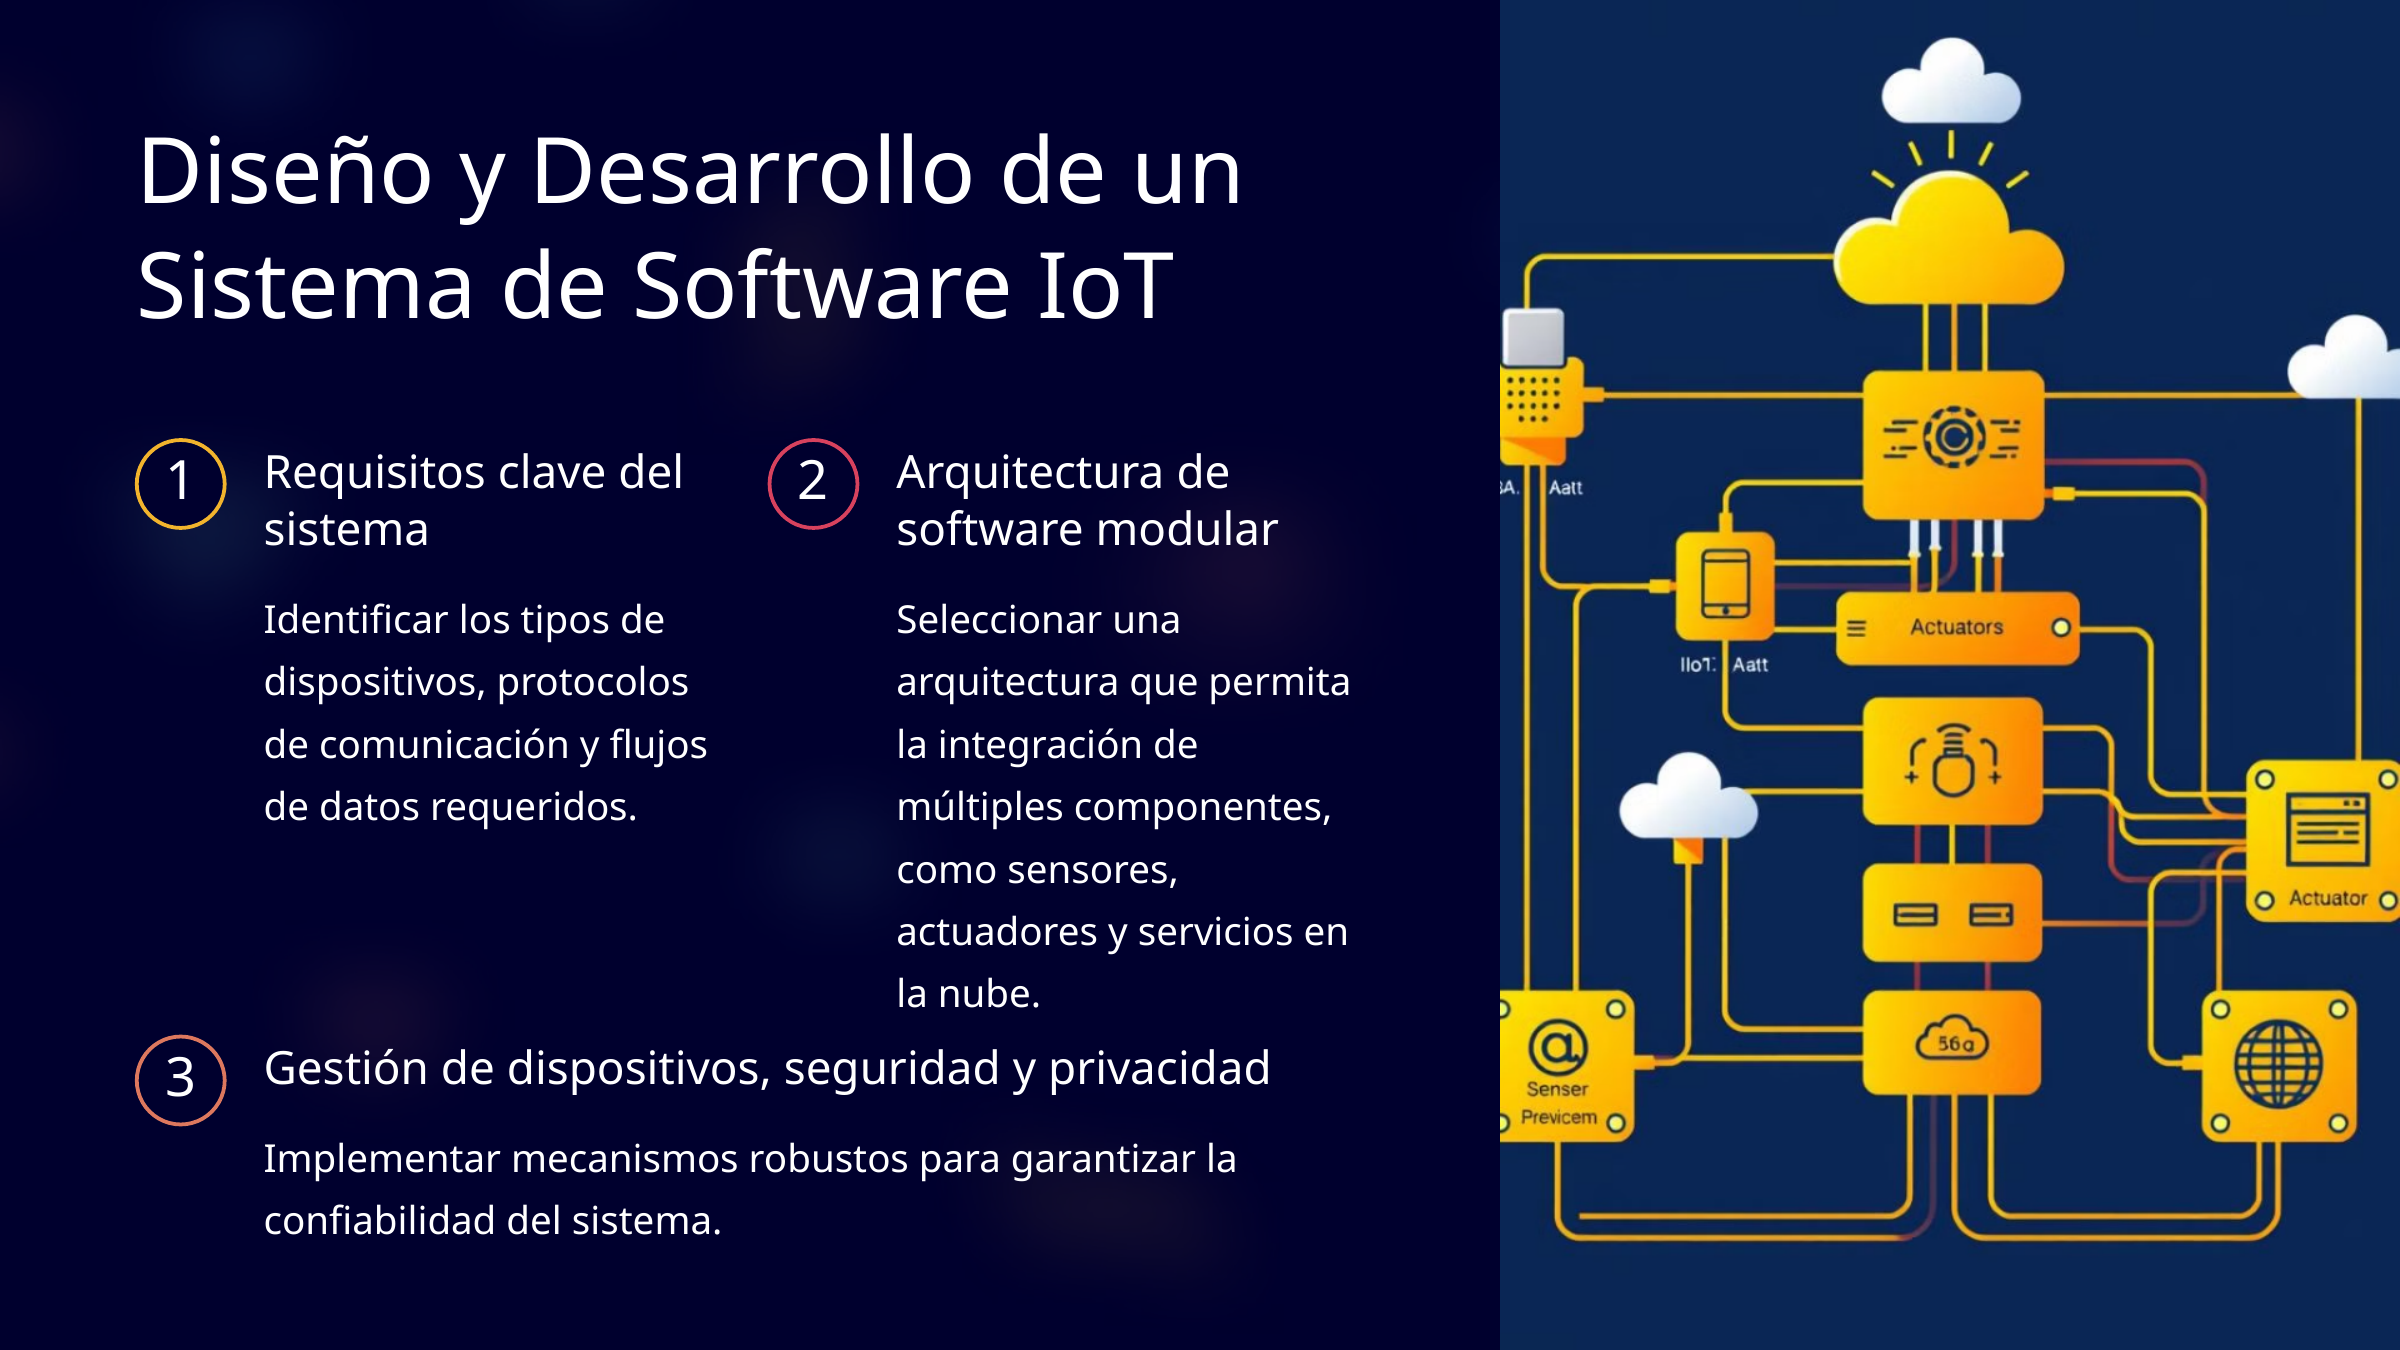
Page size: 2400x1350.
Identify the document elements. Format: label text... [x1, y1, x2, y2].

text_box Implementar mecanismos robustos para garantizar la confiabilidad del sistema. [263, 1117, 1364, 1243]
text_box 3 [164, 1052, 198, 1108]
text_box Diseño y Desarrollo de un Sistema de Software IoT [136, 107, 1364, 338]
text_box [769, 440, 858, 528]
text_box [136, 440, 225, 528]
text_box Arquitectura de software modular [896, 439, 1364, 555]
text_box Requisitos clave del sistema [263, 439, 731, 555]
text_box Identificar los tipos de dispositivos, protocolos de comunicación y flujos de datos requeridos. [263, 578, 731, 829]
picture [1499, 0, 2400, 1350]
text_box 1 [164, 456, 198, 512]
text_box [136, 1036, 225, 1125]
text_box Seleccionar una arquitectura que permita la integración de múltiples componentes, como sensores, actuadores y servicios en la nube. [896, 578, 1364, 954]
text_box 2 [796, 456, 831, 512]
text_box Gestión de dispositivos, seguridad y privacidad [263, 1036, 1242, 1094]
